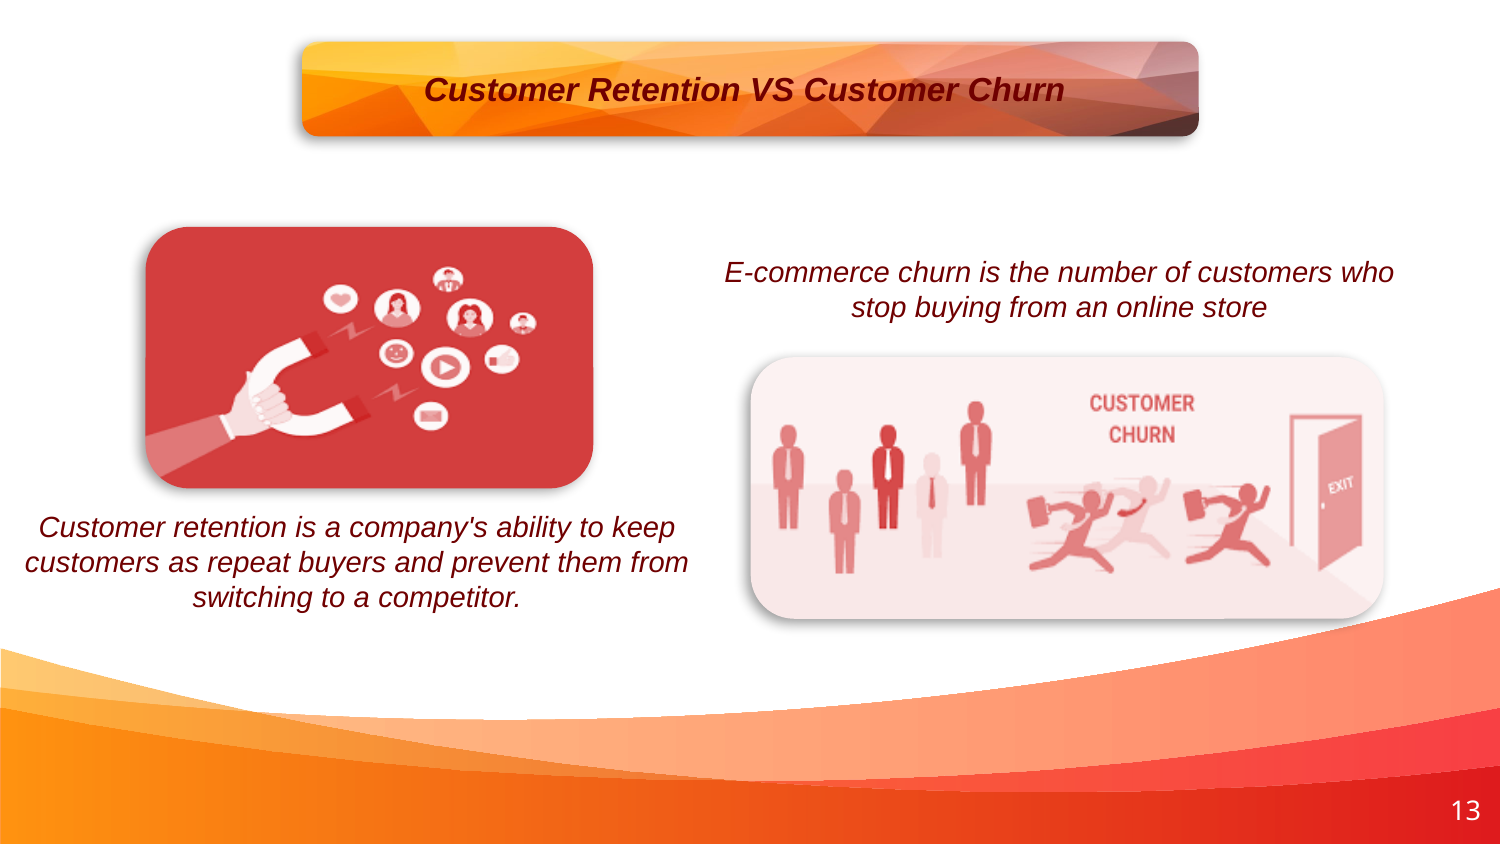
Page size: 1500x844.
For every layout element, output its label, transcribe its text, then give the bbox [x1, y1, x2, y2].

picture [750, 356, 1384, 619]
picture [145, 226, 594, 489]
text_box Customer retention is a company's ability to keep customers as repeat buyers and prevent them from switching to a competitor. [0, 501, 734, 622]
text_box E-commerce churn is the number of customers who stop buying from an online store [683, 246, 1437, 331]
slide_number 13 [1391, 779, 1482, 844]
picture [301, 41, 1199, 137]
